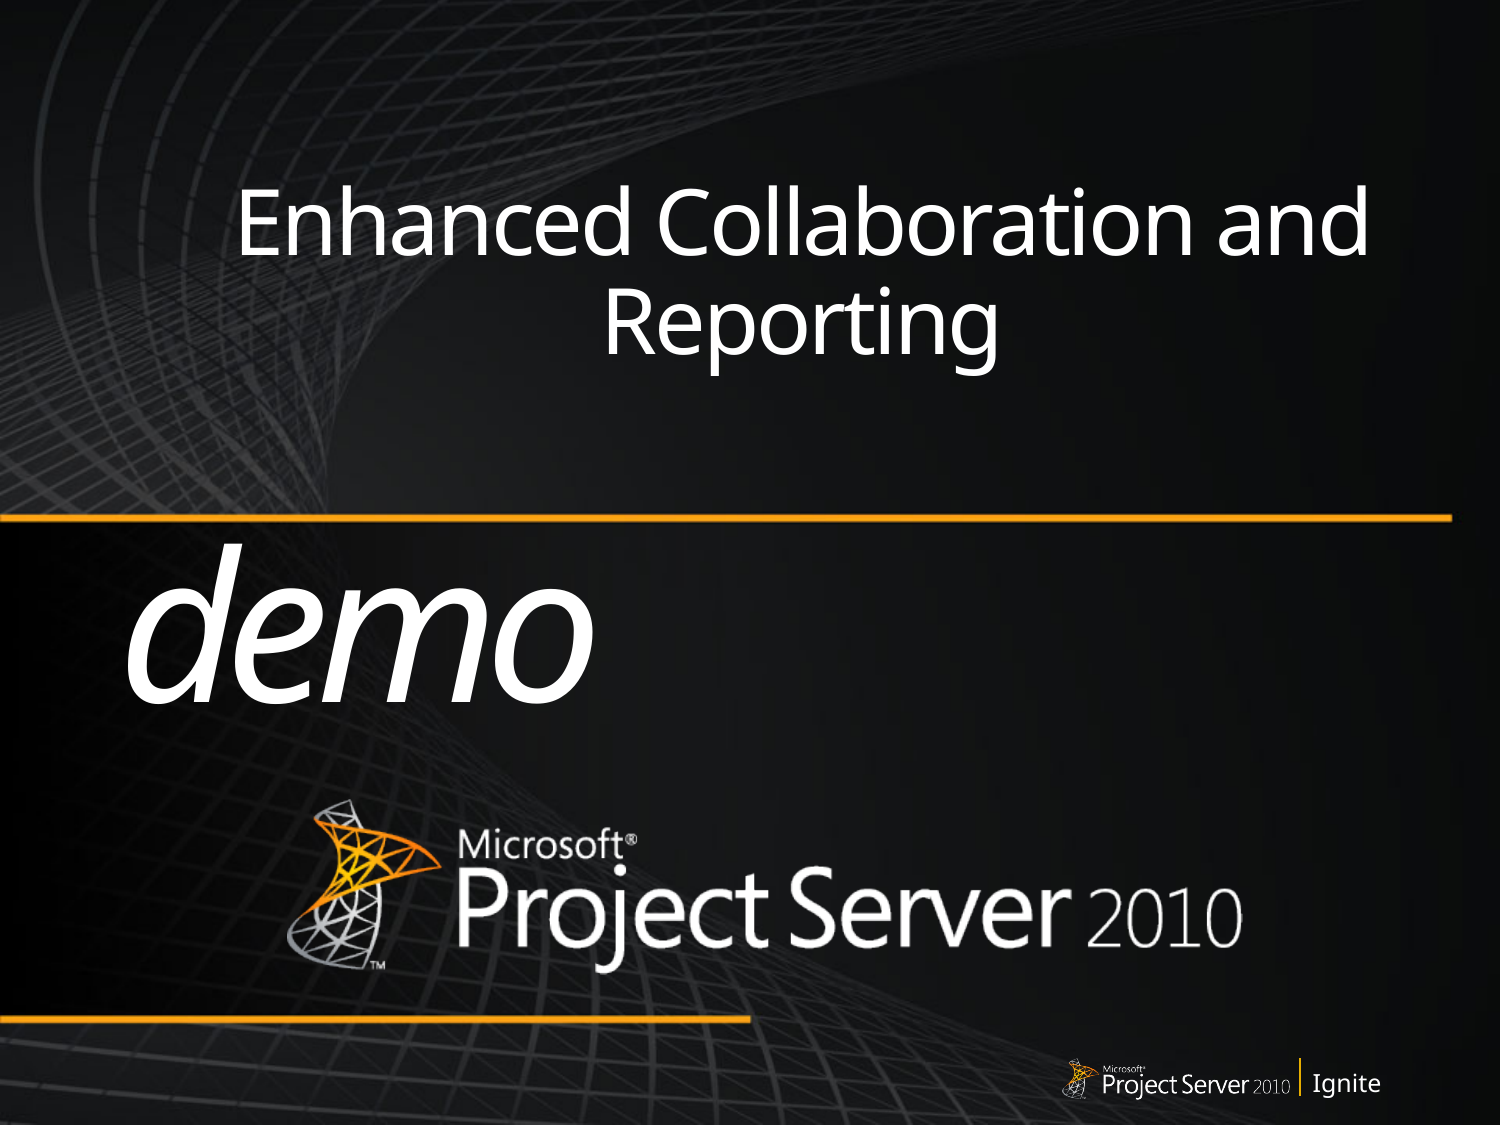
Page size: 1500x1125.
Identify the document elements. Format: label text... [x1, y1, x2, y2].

list demo [118, 522, 1380, 750]
picture [0, 0, 1500, 1125]
title Enhanced Collaboration and Reporting [224, 150, 1381, 400]
